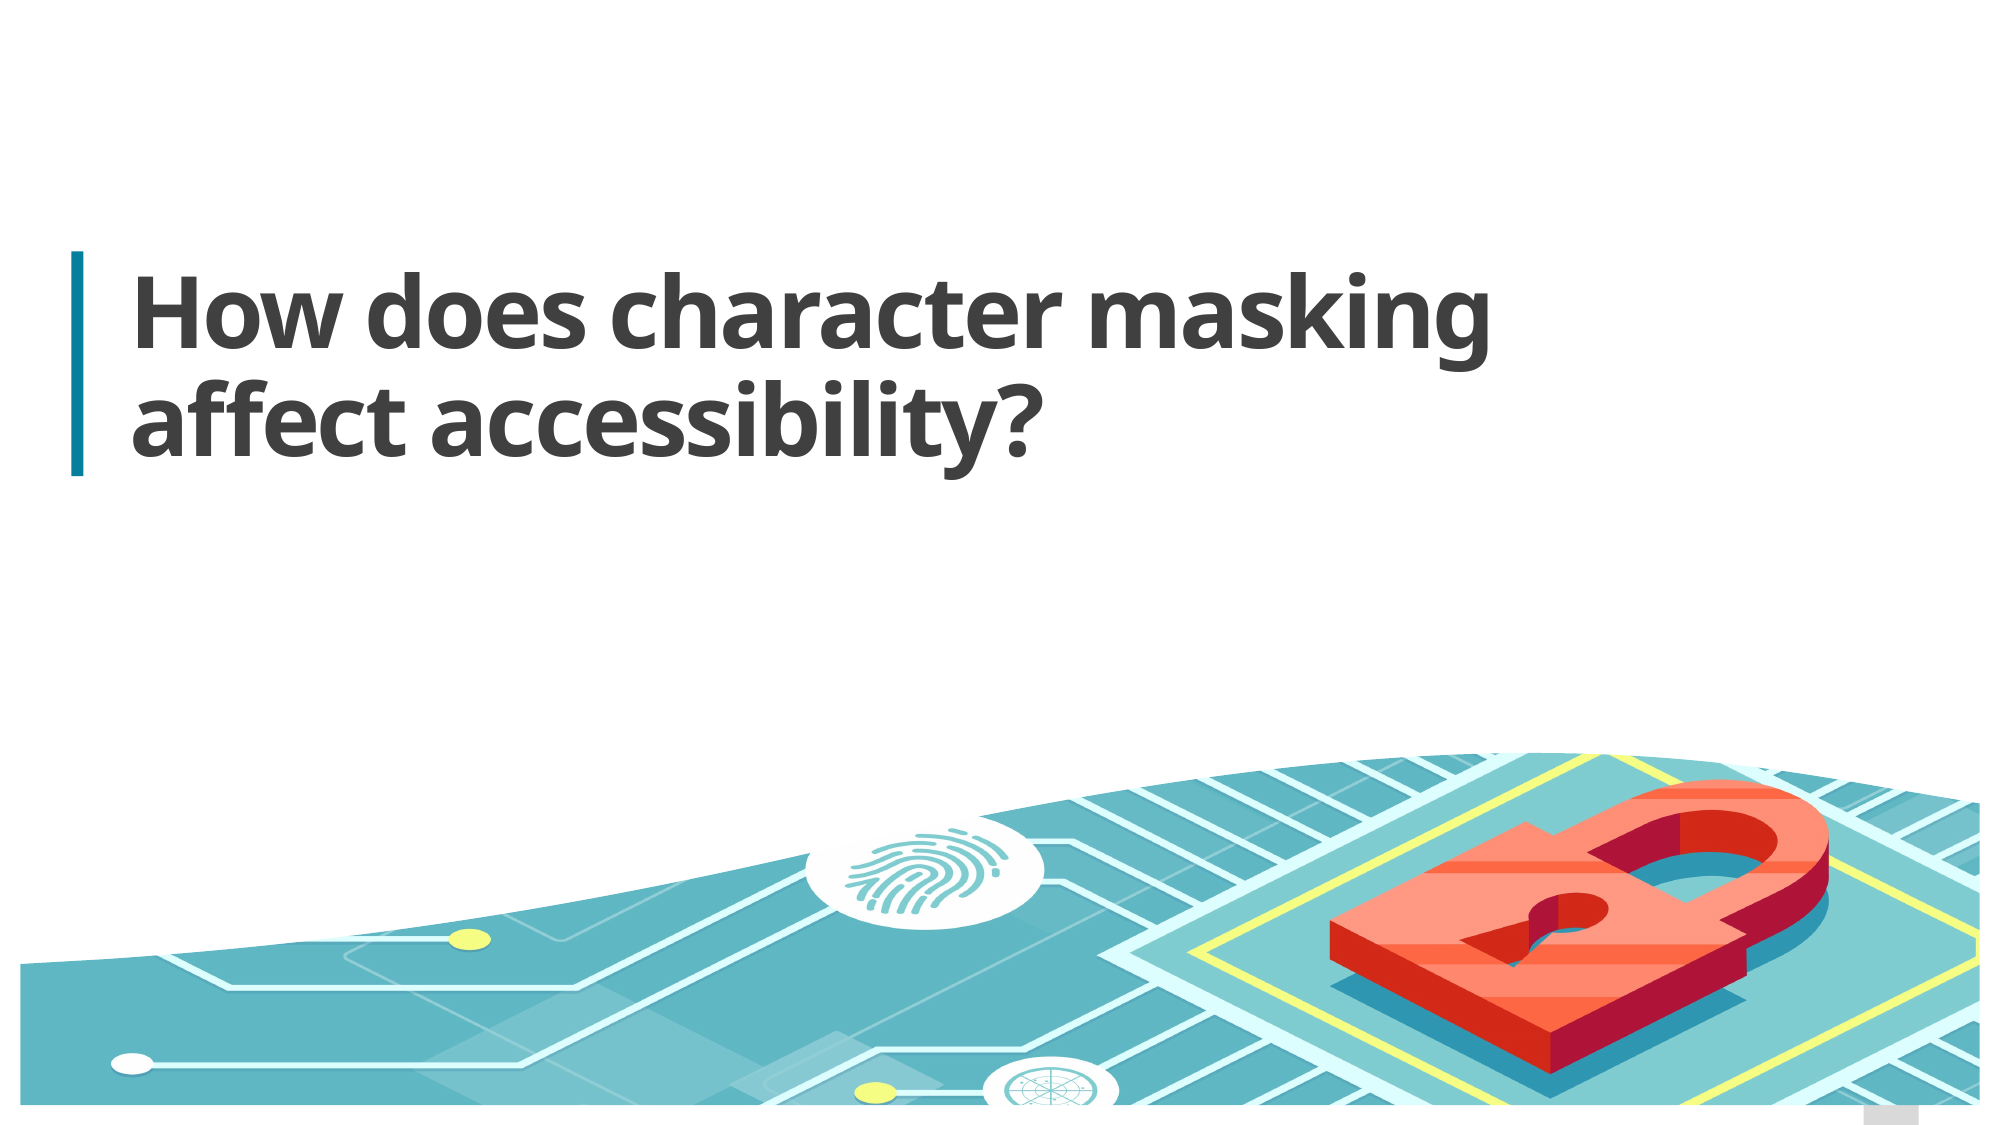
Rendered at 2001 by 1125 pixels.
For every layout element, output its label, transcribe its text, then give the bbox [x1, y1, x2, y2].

title How does character masking affect accessibility? [114, 254, 1700, 471]
picture [20, 752, 1980, 1106]
